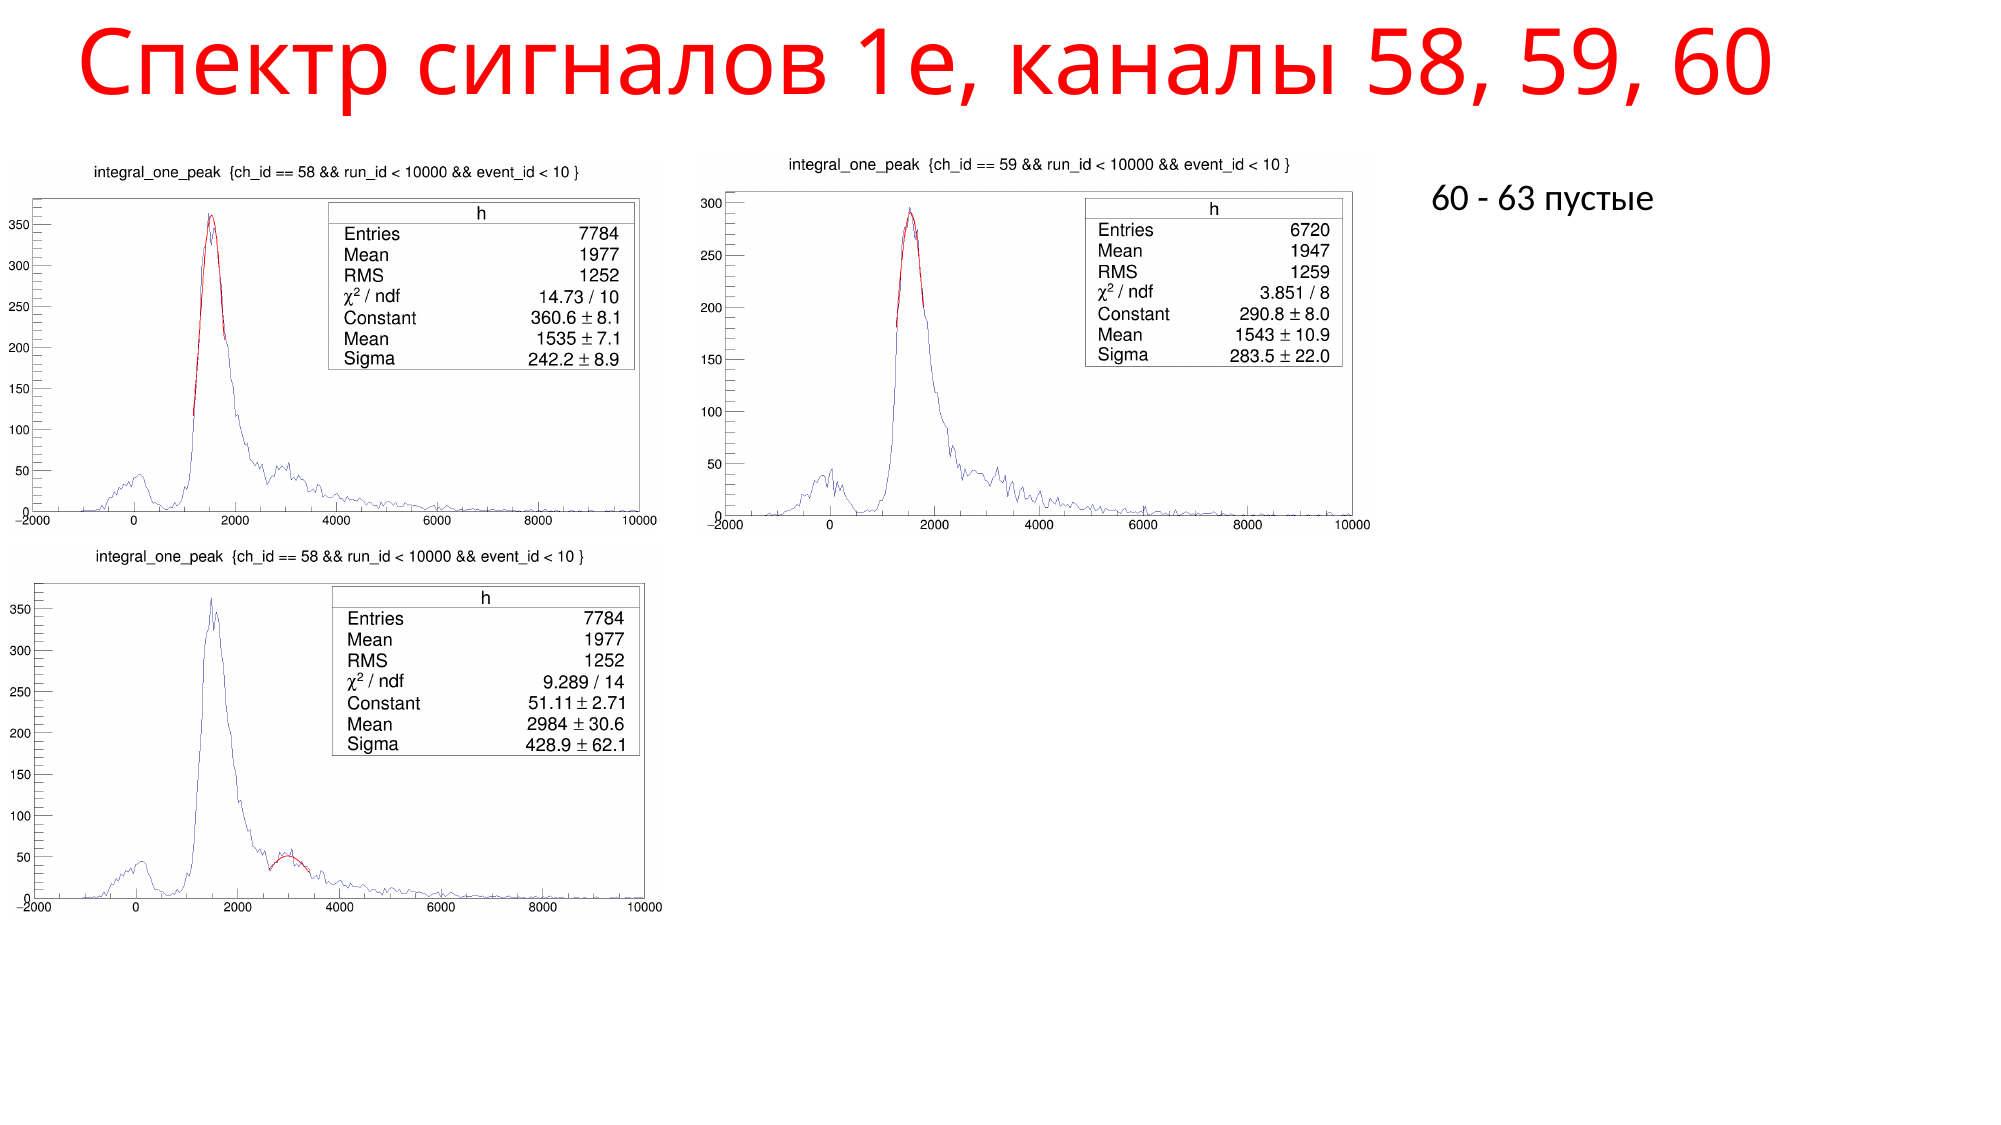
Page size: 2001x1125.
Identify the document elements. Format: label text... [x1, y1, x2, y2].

picture [699, 156, 1374, 537]
text_box 60 - 63 пустые [1416, 165, 1736, 226]
title Спектр сигналов 1e, каналы 58, 59, 60 [0, 0, 1853, 130]
picture [8, 162, 658, 531]
picture [8, 547, 665, 919]
